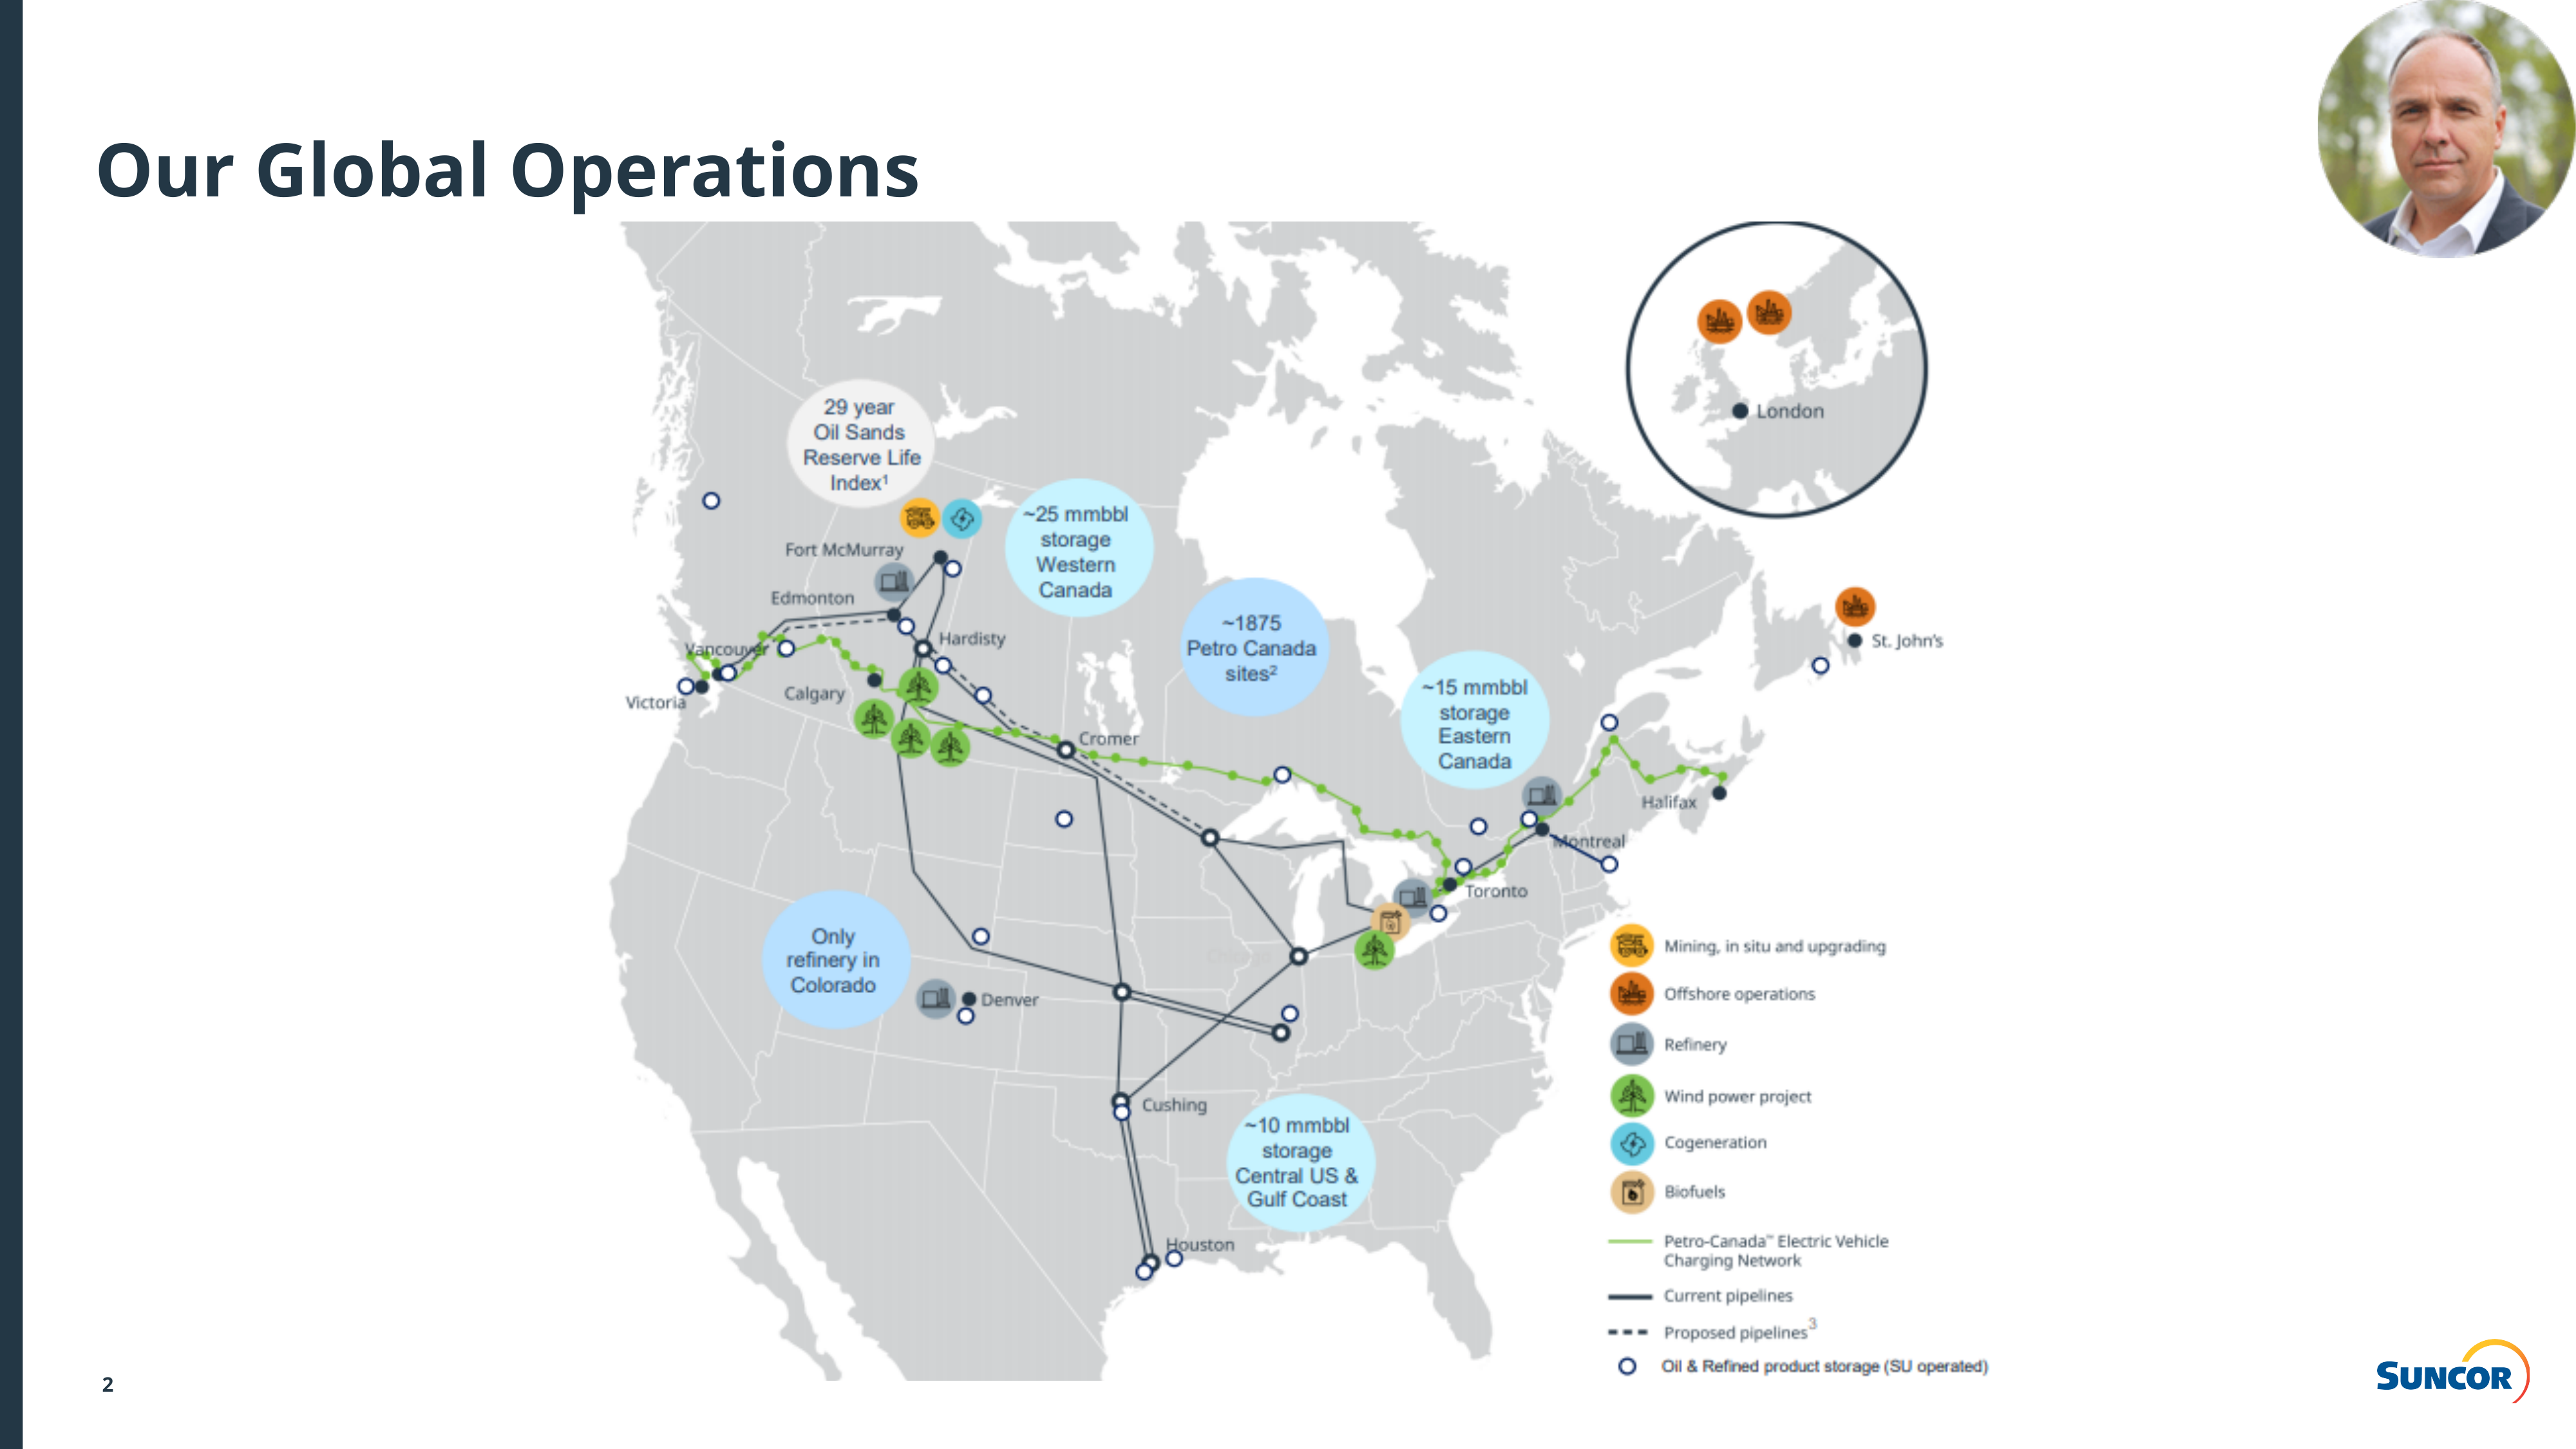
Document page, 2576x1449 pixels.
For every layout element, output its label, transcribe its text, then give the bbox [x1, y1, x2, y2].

picture [2318, 0, 2576, 258]
picture [344, 218, 2009, 1425]
title Our Global Operations [85, 50, 2318, 218]
picture [2377, 1339, 2530, 1403]
